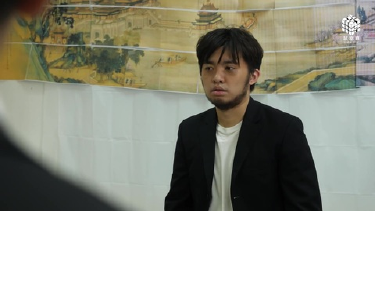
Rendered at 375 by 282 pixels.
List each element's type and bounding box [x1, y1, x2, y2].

picture [0, 0, 375, 212]
